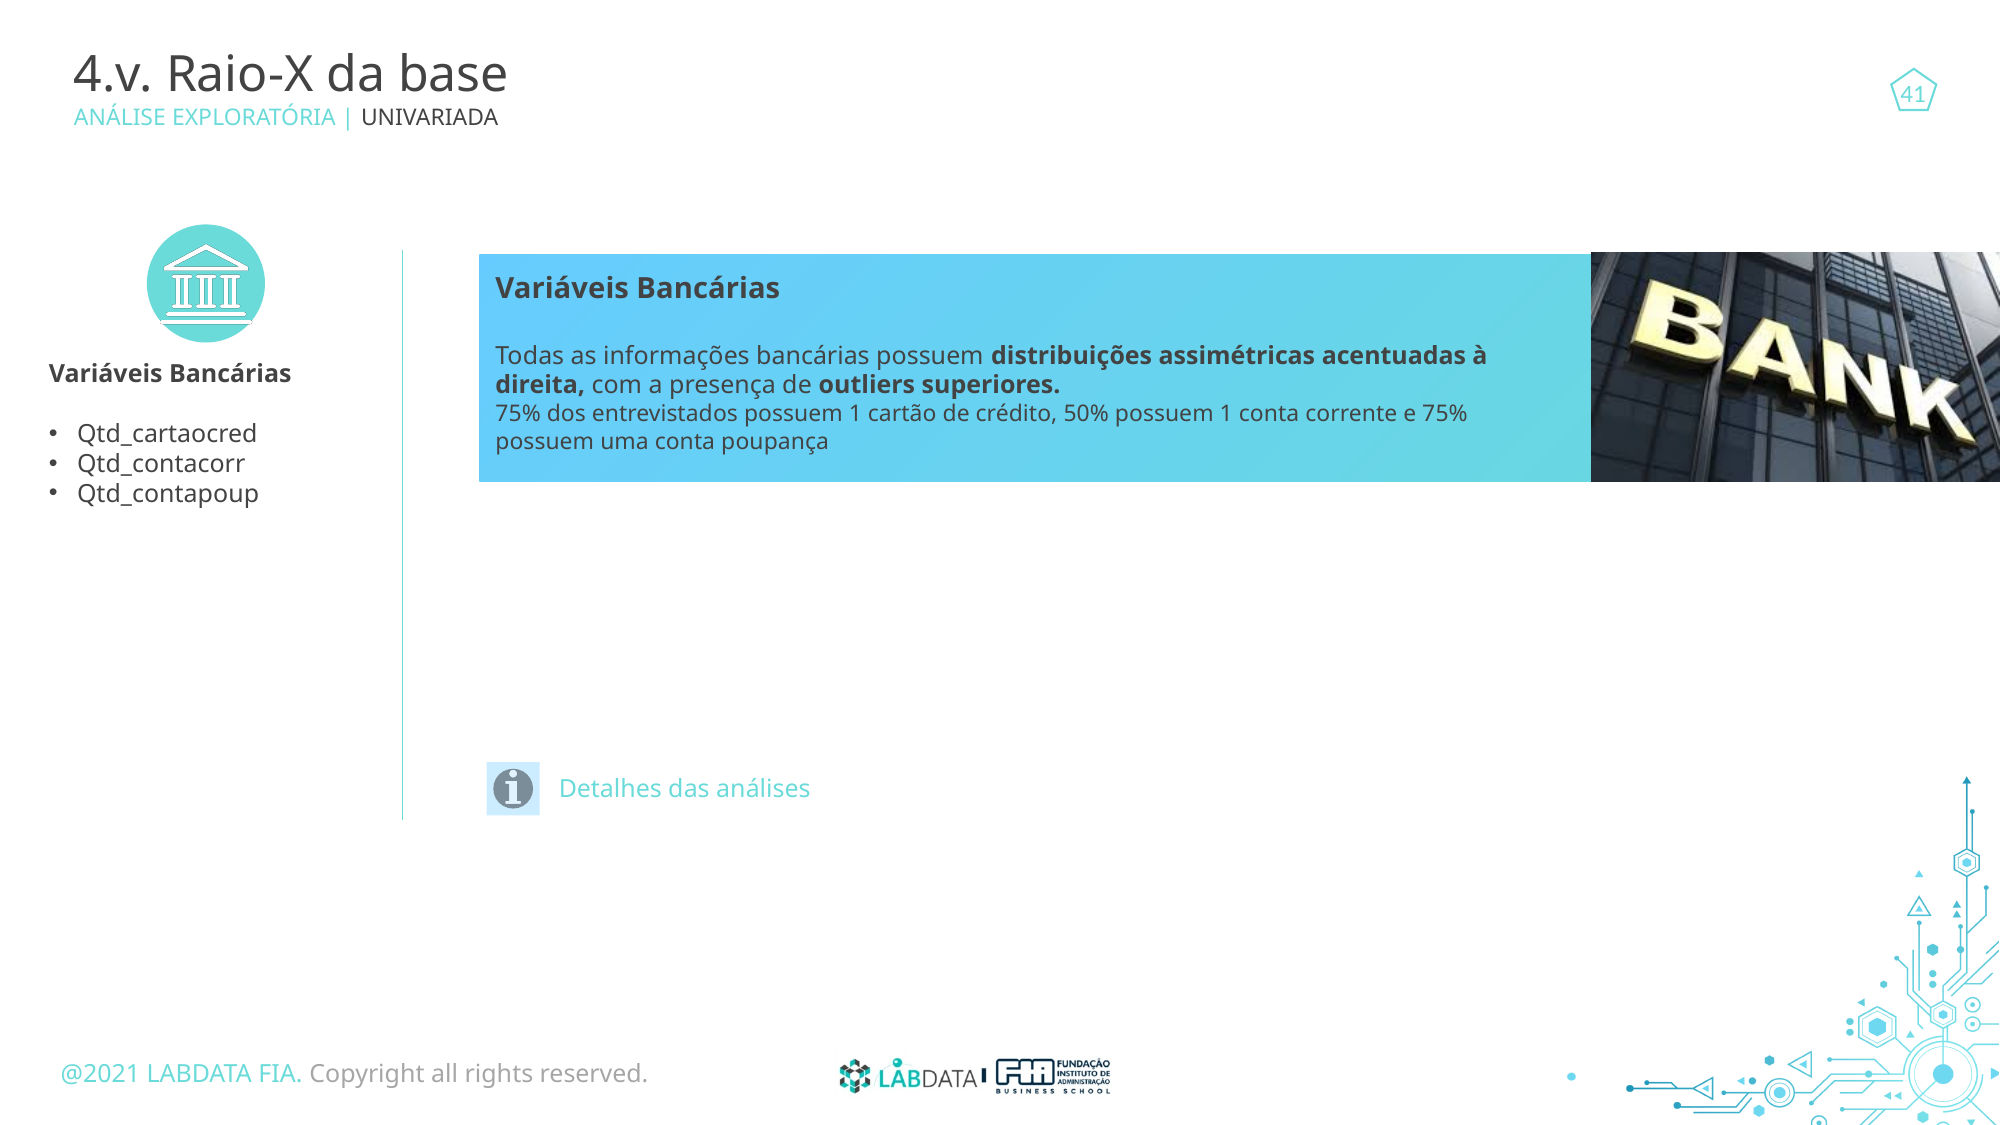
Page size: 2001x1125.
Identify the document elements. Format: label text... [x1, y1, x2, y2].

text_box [146, 224, 265, 343]
text_box 41 [1880, 62, 1941, 123]
text_box Variáveis Bancárias Qtd_cartaocred Qtd_contacorr Qtd_contapoup [34, 342, 387, 995]
text_box Detalhes das análises [544, 765, 1123, 811]
text_box 4.v. Raio-X da base ANÁLISE EXPLORATÓRIA | UNIVARIADA [58, 27, 1146, 145]
picture [835, 1046, 1116, 1101]
slide_number @2021 LABDATA FIA. Copyright all rights reserved. [45, 1042, 721, 1103]
picture [1591, 252, 2000, 482]
text_box [507, 782, 520, 803]
text_box Variáveis Bancárias Todas as informações bancárias possuem distribuições assimétricas acentuadas à direita, com a presença de outliers superiores. 75% dos entrevistados possuem 1 cartão de crédito, 50% possuem 1 conta corrente e 75% possuem uma conta poupança [480, 261, 1576, 462]
text_box [1890, 67, 1938, 112]
text_box [478, 253, 1591, 482]
picture [1567, 776, 1999, 1125]
text_box [486, 761, 541, 816]
